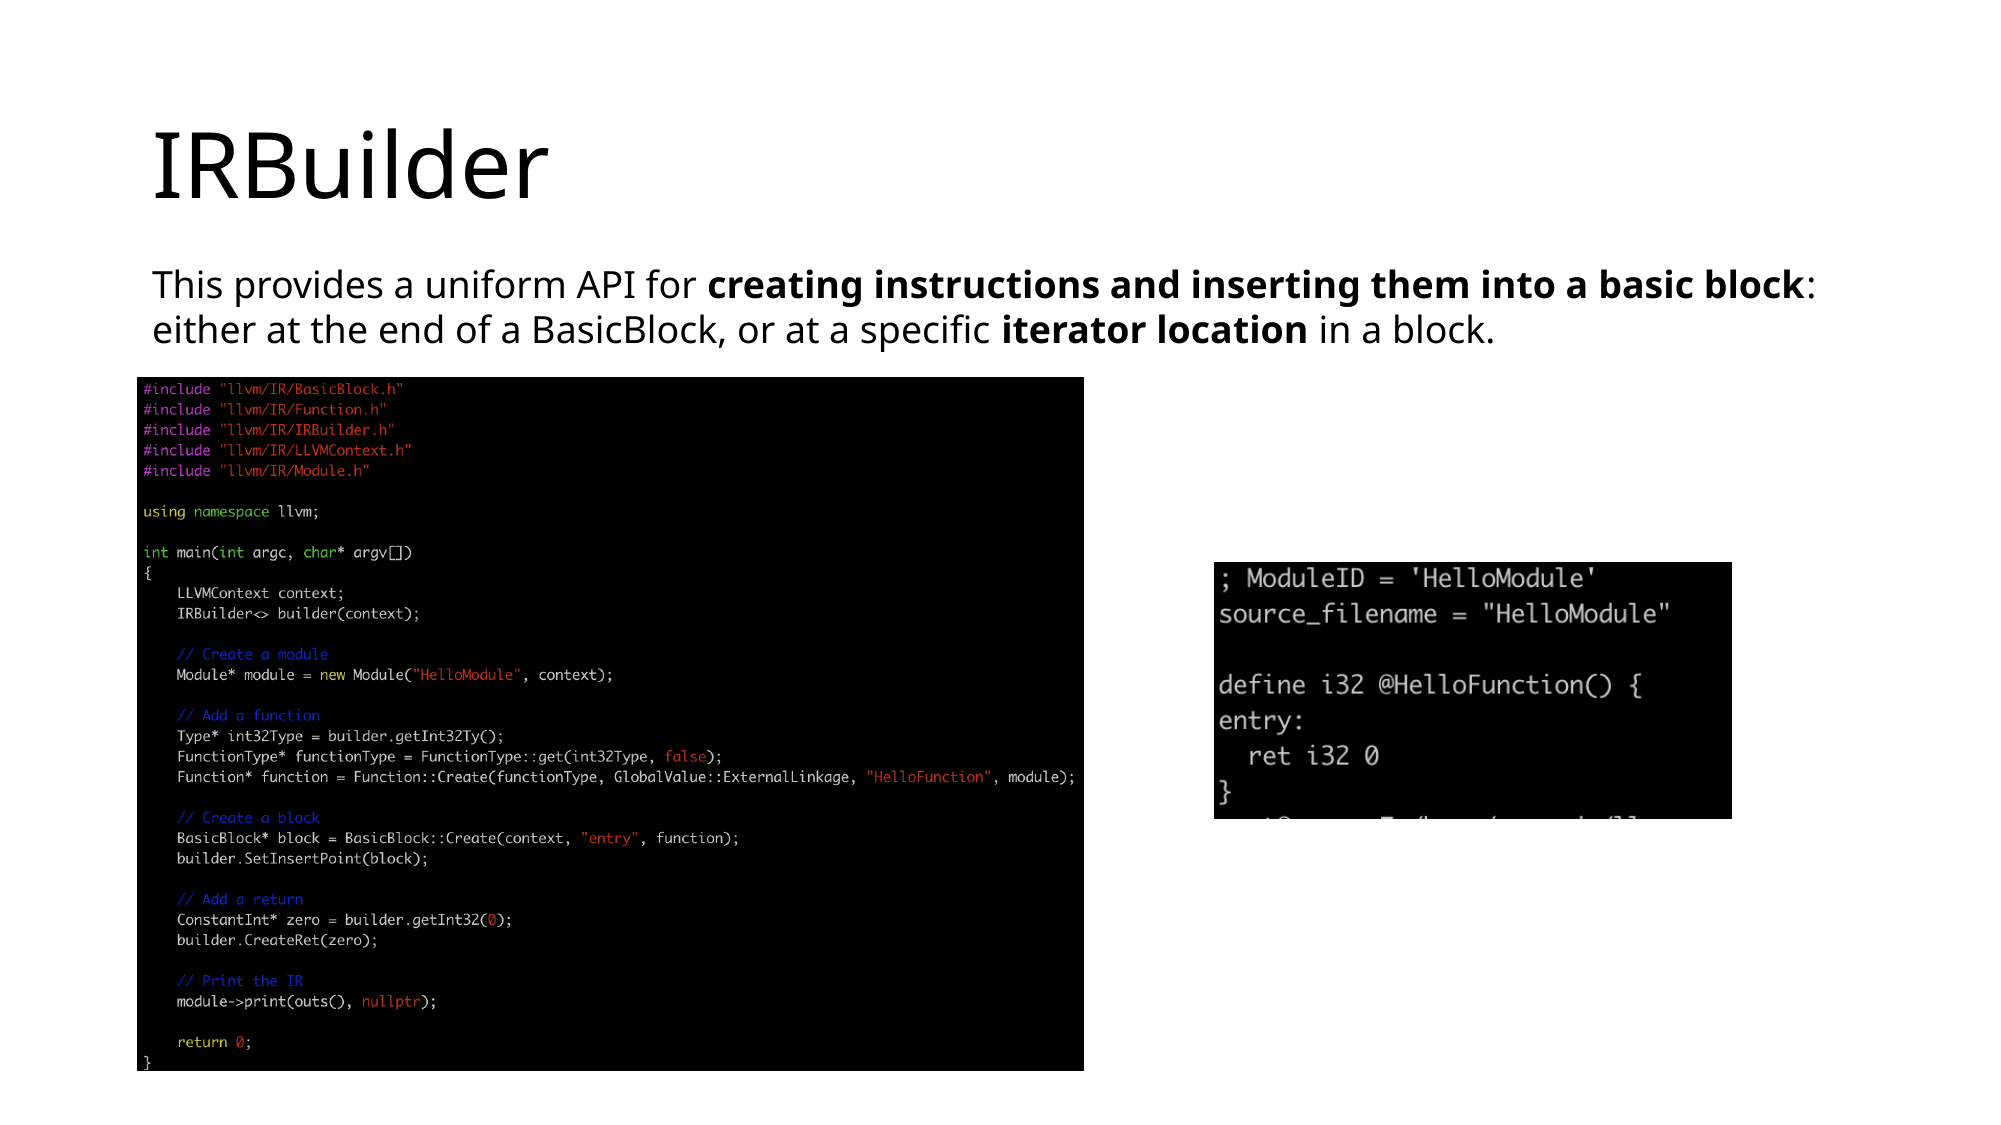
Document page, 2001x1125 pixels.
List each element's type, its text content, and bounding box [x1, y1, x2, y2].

text_box This provides a uniform API for creating instructions and inserting them into a basic block: either at the end of a BasicBlock, or at a specific iterator location in a block. [137, 253, 1863, 449]
picture [1214, 562, 1732, 819]
picture [137, 377, 1084, 1071]
title IRBuilder [137, 59, 1863, 253]
